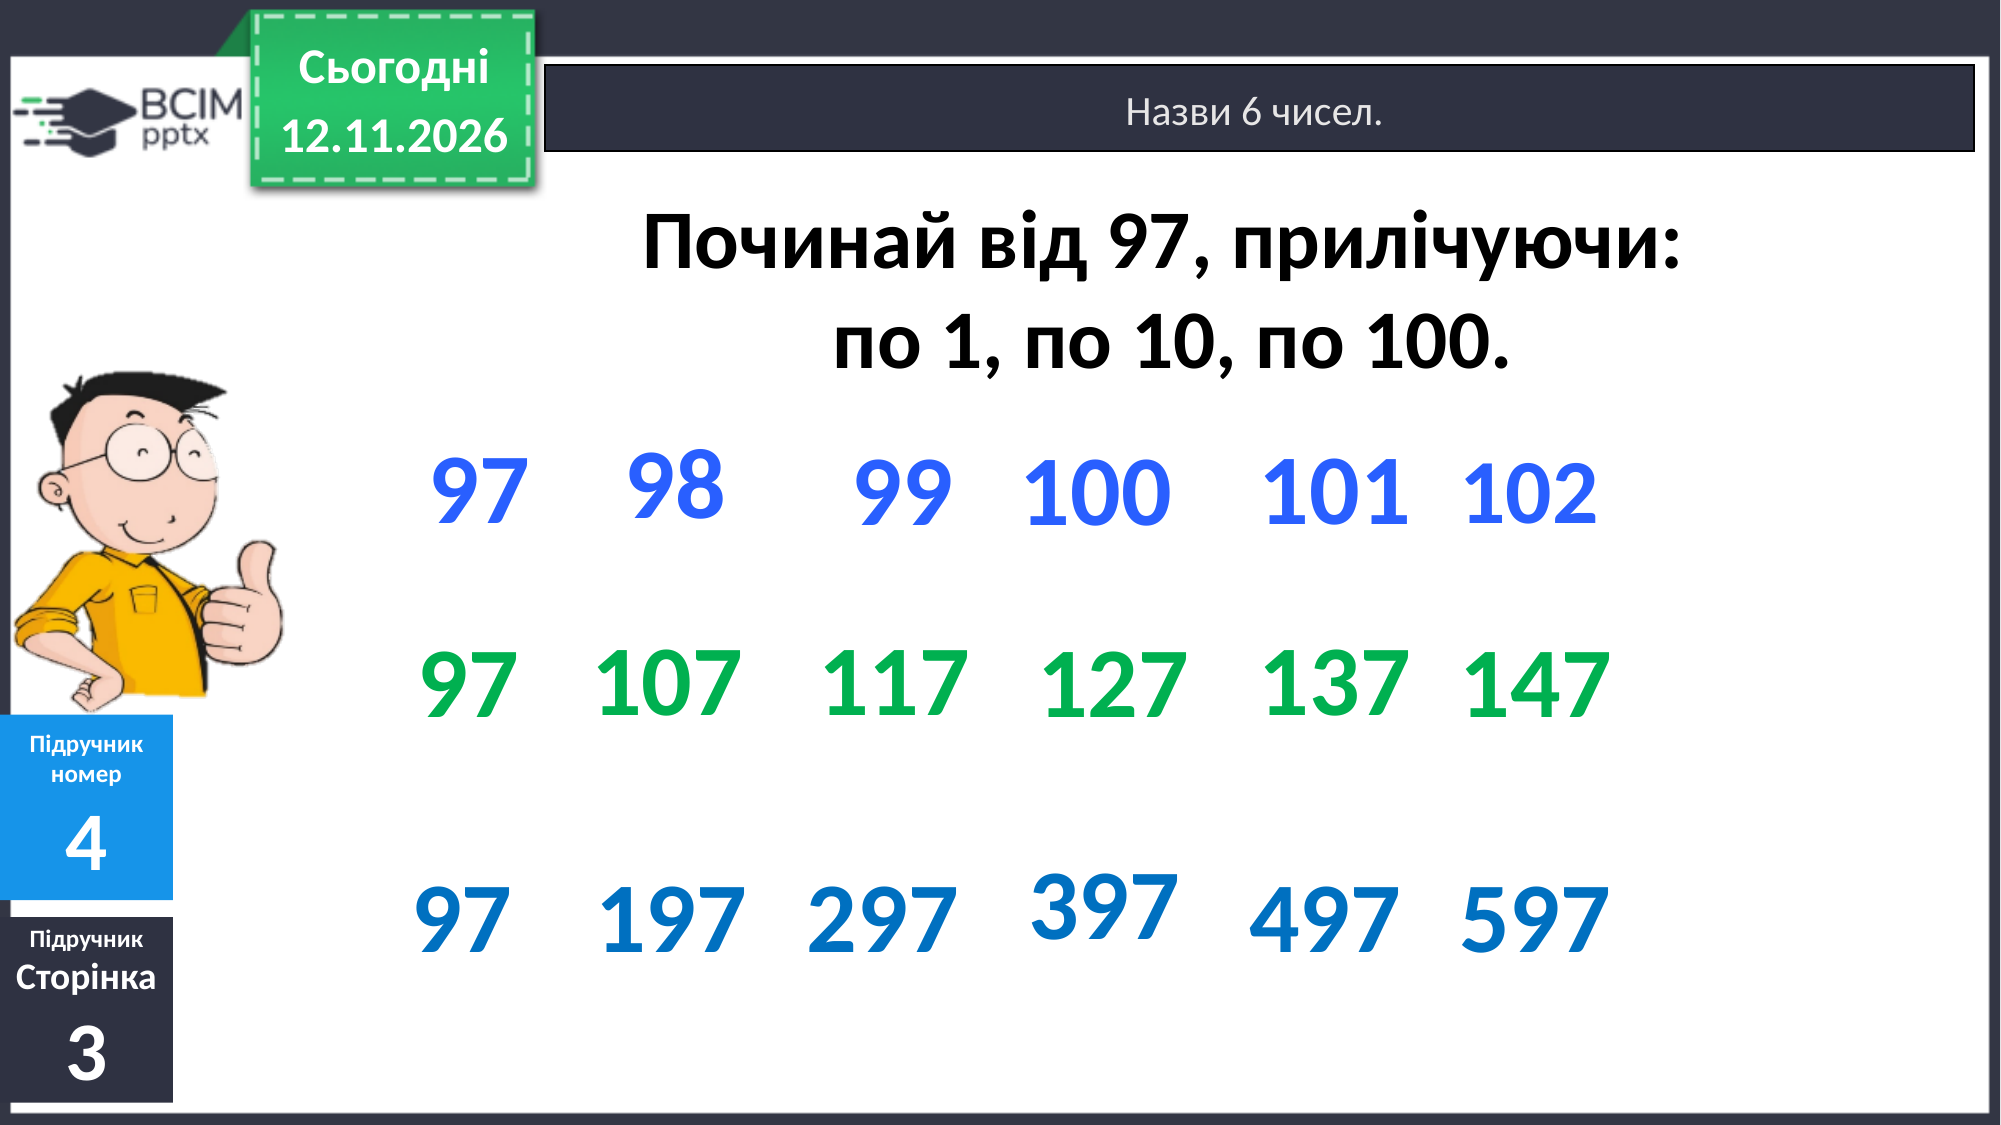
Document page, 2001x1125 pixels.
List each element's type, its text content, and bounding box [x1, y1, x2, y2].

text_box Сьогодні [284, 26, 535, 101]
text_box 102 [1444, 424, 1614, 550]
text_box 197 [580, 845, 763, 981]
text_box 137 [1244, 608, 1427, 743]
text_box Підручник номер 4 [0, 731, 174, 901]
text_box 97 [396, 845, 528, 981]
text_box 01.09.2022 [263, 101, 524, 164]
text_box 97 [413, 415, 546, 551]
text_box 297 [792, 845, 974, 981]
text_box 597 [1444, 845, 1627, 981]
text_box Назви 6 чисел. [544, 64, 1975, 152]
text_box 107 [576, 608, 759, 744]
text_box 117 [803, 608, 986, 743]
text_box 497 [1234, 845, 1417, 981]
text_box 100 [1004, 417, 1187, 553]
text_box 397 [1013, 832, 1196, 967]
text_box Підручник Сторінка 3 [0, 916, 174, 1104]
text_box 99 [836, 417, 969, 553]
text_box 127 [1022, 610, 1205, 746]
picture [0, 0, 2001, 1125]
text_box 98 [609, 411, 742, 547]
text_box 101 [1244, 417, 1427, 552]
text_box 147 [1445, 609, 1627, 745]
text_box Починай від 97, прилічуючи: по 1, по 10, по 100. [486, 177, 1860, 393]
text_box 97 [402, 609, 534, 745]
